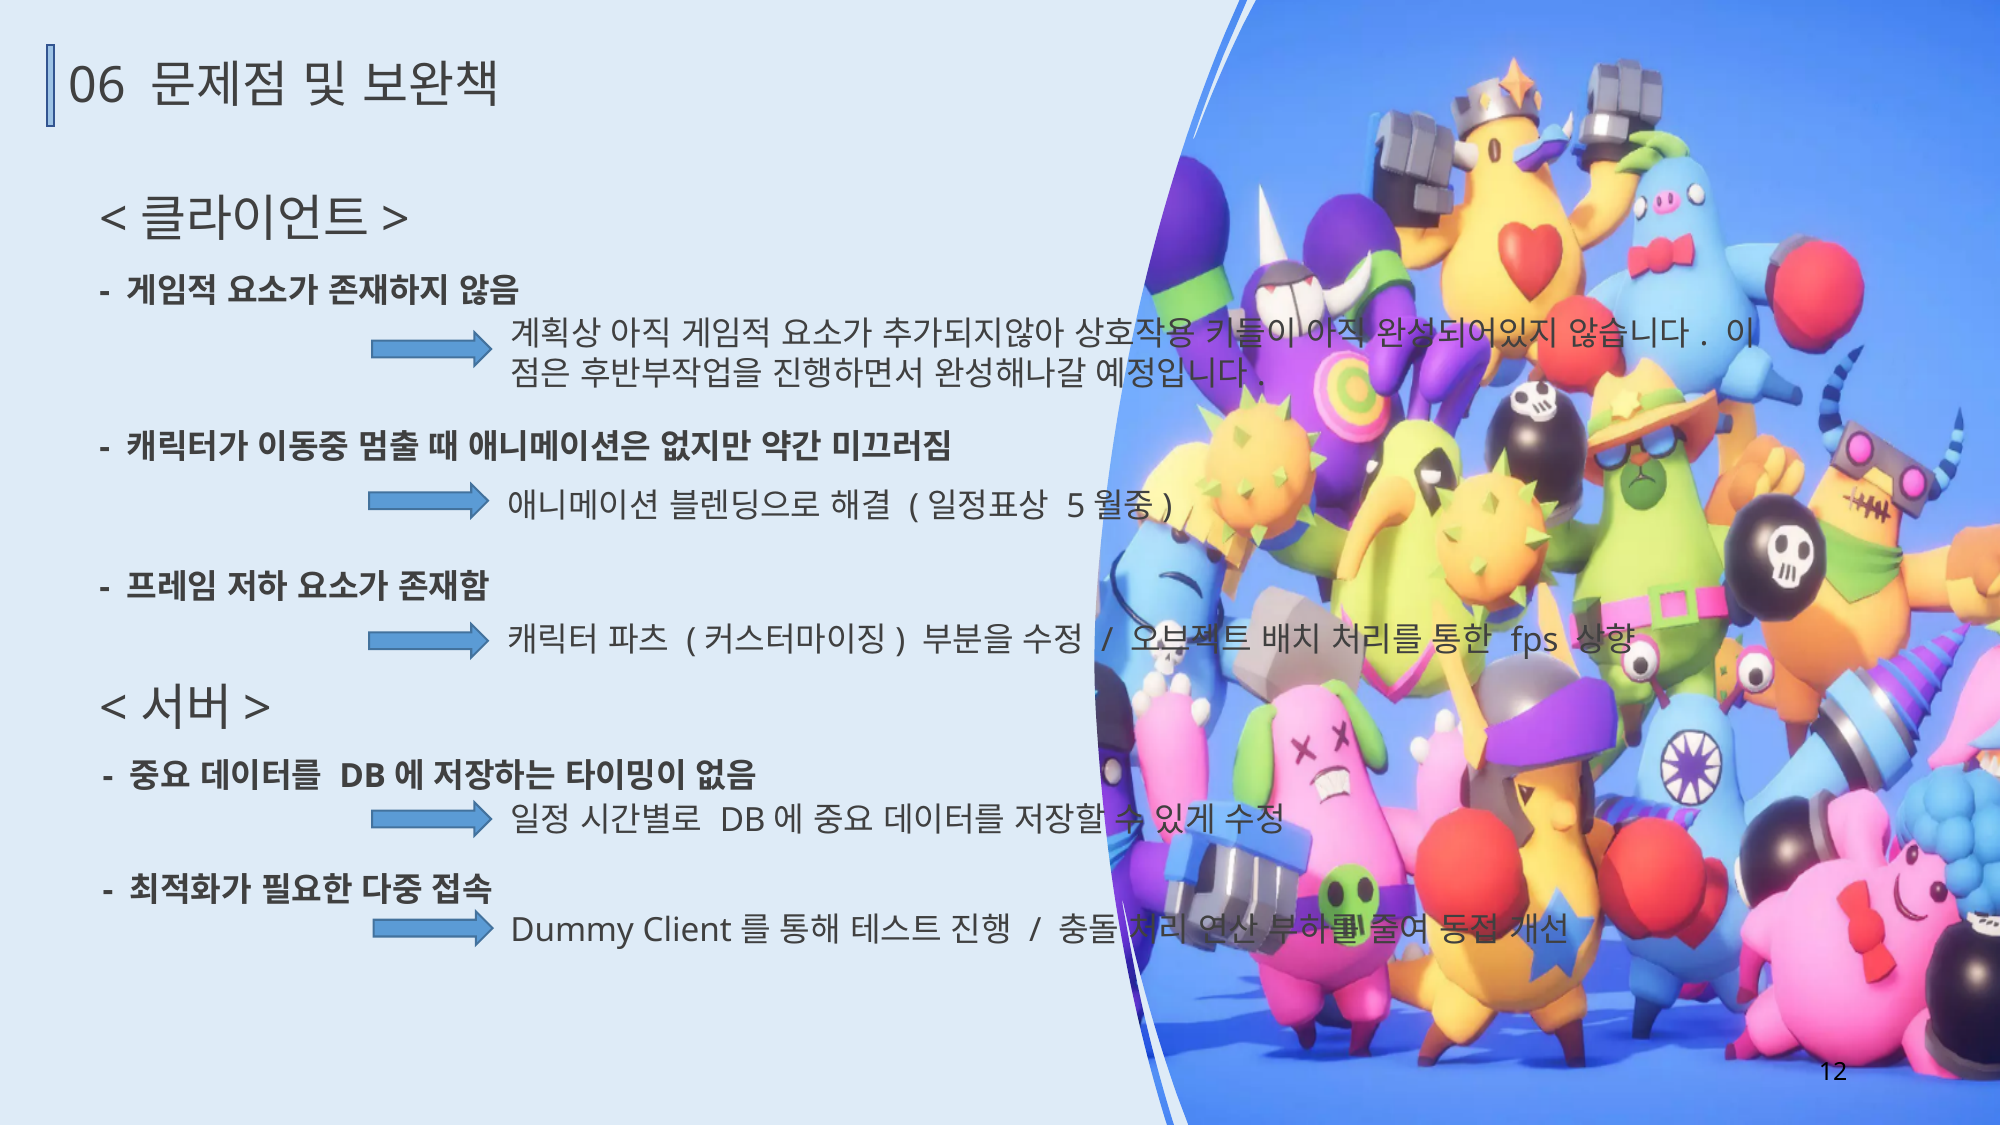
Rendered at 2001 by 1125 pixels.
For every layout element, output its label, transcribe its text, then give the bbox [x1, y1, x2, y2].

text_box [368, 621, 490, 661]
text_box - 중요 데이터를 DB에 저장하는 타이밍이 없음 [87, 746, 1094, 802]
text_box [368, 481, 490, 520]
picture [1094, 0, 2000, 1125]
text_box 일정 시간별로 DB에 중요 데이터를 저장할 수 있게 수정 [495, 790, 1094, 846]
text_box <서버> [84, 667, 886, 743]
text_box - 게임적 요소가 존재하지 않음 [84, 262, 1094, 317]
text_box [371, 329, 493, 369]
text_box Dummy Client를 통해 테스트 진행 / 충돌 처리 연산 부하를 줄여 동접 개선 [495, 900, 1094, 955]
text_box - 캐릭터가 이동중 멈출 때 애니메이션은 없지만 약간 미끄러짐 [84, 417, 1094, 473]
text_box 계획상 아직 게임적 요소가 추가되지않아 상호작용 키들이 아직 완성되어있지 않습니다. 이 점은 후반부작업을 진행하면서 완성해나갈 예정입니다. [495, 305, 1094, 400]
text_box [46, 44, 55, 127]
text_box 06 문제점 및 보완책 [55, 44, 856, 120]
text_box 애니메이션 블렌딩으로 해결 (일정표상 5월중) [492, 476, 1094, 532]
text_box - 최적화가 필요한 다중 접속 [87, 860, 1094, 916]
text_box [372, 908, 495, 948]
text_box 캐릭터 파츠 (커스터마이징) 부분을 수정 / 오브젝트 배치 처리를 통한 fps 상향 [492, 610, 1094, 666]
text_box - 프레임 저하 요소가 존재함 [84, 558, 1094, 613]
text_box <클라이언트> [84, 179, 886, 254]
text_box [371, 799, 493, 839]
